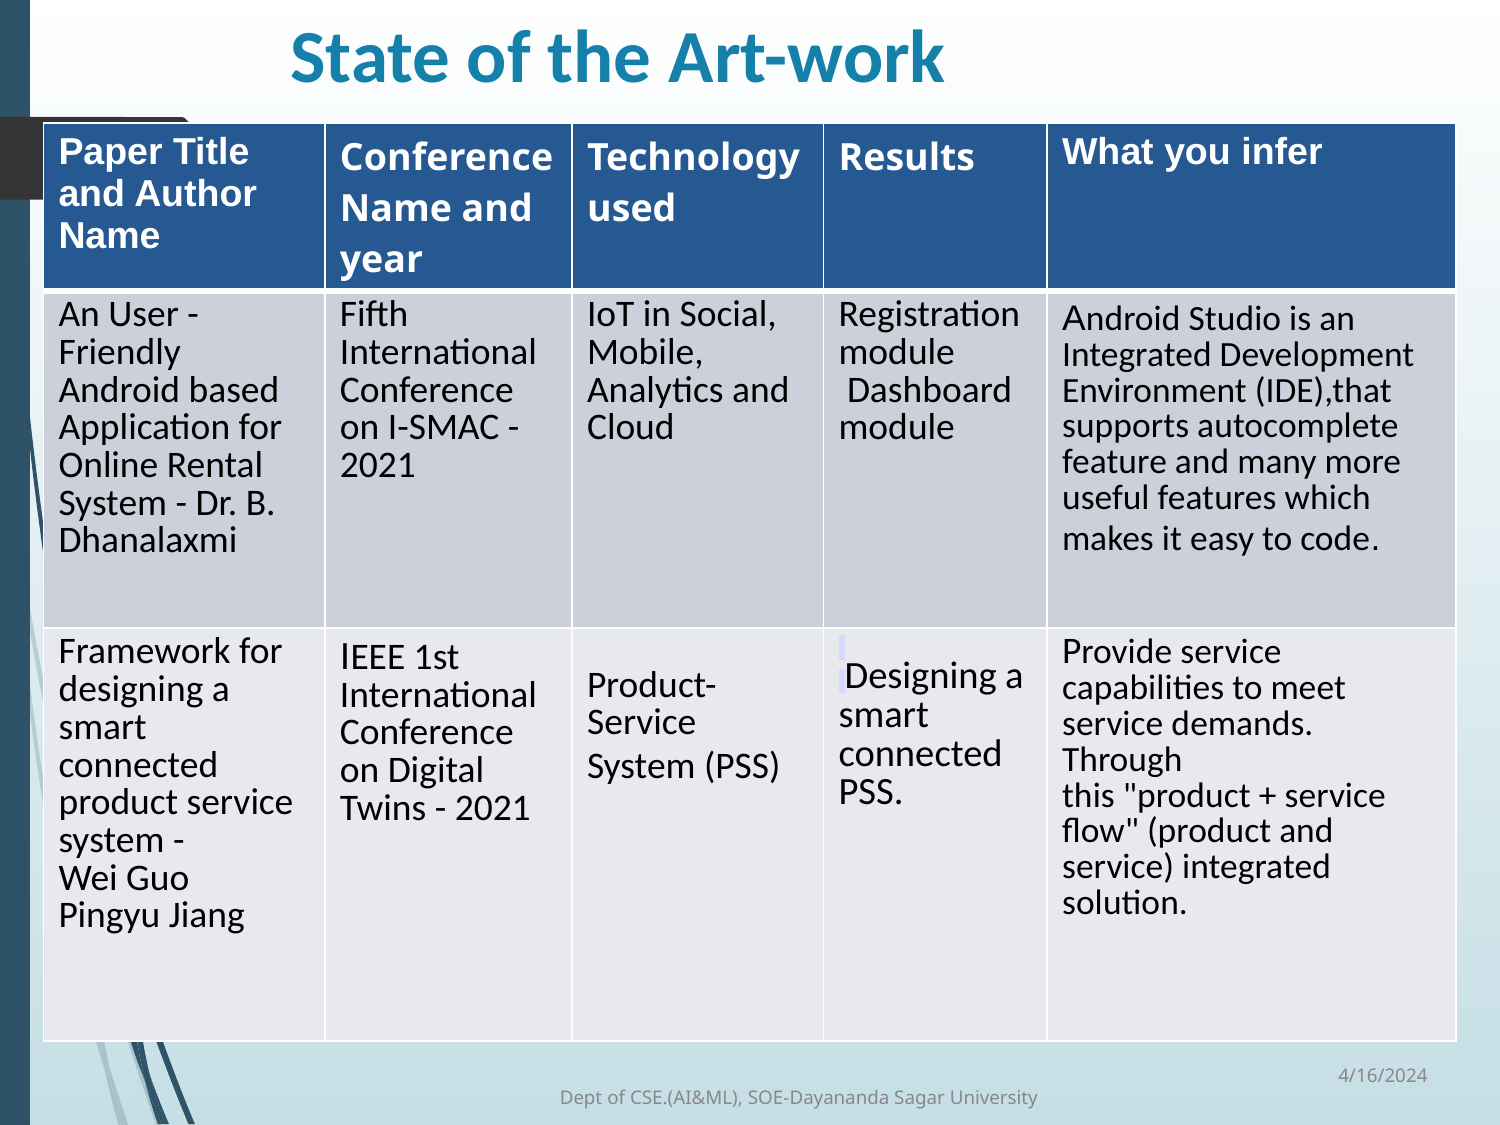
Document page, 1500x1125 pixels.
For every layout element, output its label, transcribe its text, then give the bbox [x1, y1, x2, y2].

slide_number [1267, 1044, 1443, 1106]
table_cell IEEE 1st International Conference on Digital Twins - 2021 [326, 629, 571, 1040]
table_header Conference Name and year [326, 124, 571, 288]
table_cell Android Studio is an Integrated Development Environment (IDE),that supports autocomplete feature and many more useful features which makes it easy to code. [1048, 294, 1455, 627]
table_cell An User - Friendly Android based Application for Online Rental System - Dr. B. Dhanalaxmi [44, 294, 324, 627]
table_cell Designing a smart connected PSS. [824, 629, 1046, 1040]
table_cell Framework for designing a smart connected product service system - Wei Guo Pingyu Jiang [44, 629, 324, 1040]
table_header Results [824, 124, 1046, 288]
table_header Technology used [573, 124, 823, 288]
table_header Paper Title and Author Name [44, 124, 324, 288]
table_header What you infer [1048, 124, 1455, 288]
footer Dept of CSE.(AI&ML), SOE-Dayananda Sagar University [329, 1067, 1268, 1125]
table_cell Product-Service System (PSS) [573, 629, 823, 1040]
table_cell Fifth International Conference on I-SMAC -2021 [326, 294, 571, 627]
table_cell Registration module Dashboard module [824, 294, 1046, 627]
title State of the Art-work [275, 0, 1357, 122]
table_cell IoT in Social, Mobile, Analytics and Cloud [573, 294, 823, 627]
table_cell Provide service capabilities to meet service demands. Through this "product + service flow" (product and service) integrated solution. [1048, 629, 1455, 1040]
